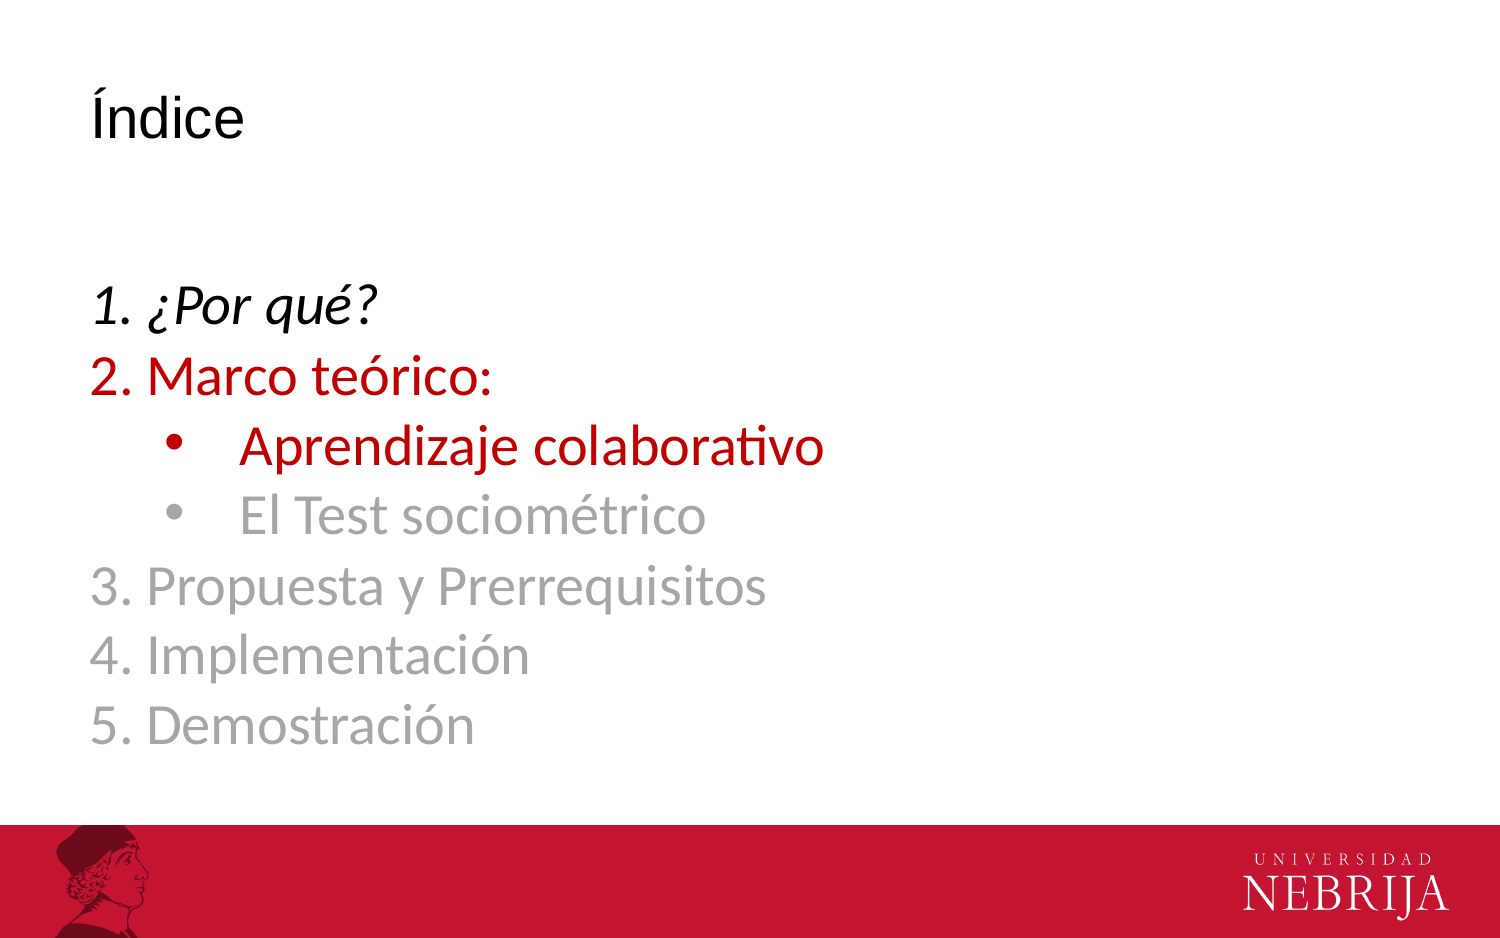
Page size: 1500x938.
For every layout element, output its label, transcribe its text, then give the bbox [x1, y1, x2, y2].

title Índice [75, 37, 1425, 194]
text_box ¿Por qué? Marco teórico: Aprendizaje colaborativo El Test sociométrico Propuesta y Prerrequisitos Implementación Demostración [74, 259, 1425, 764]
picture [0, 825, 1500, 938]
